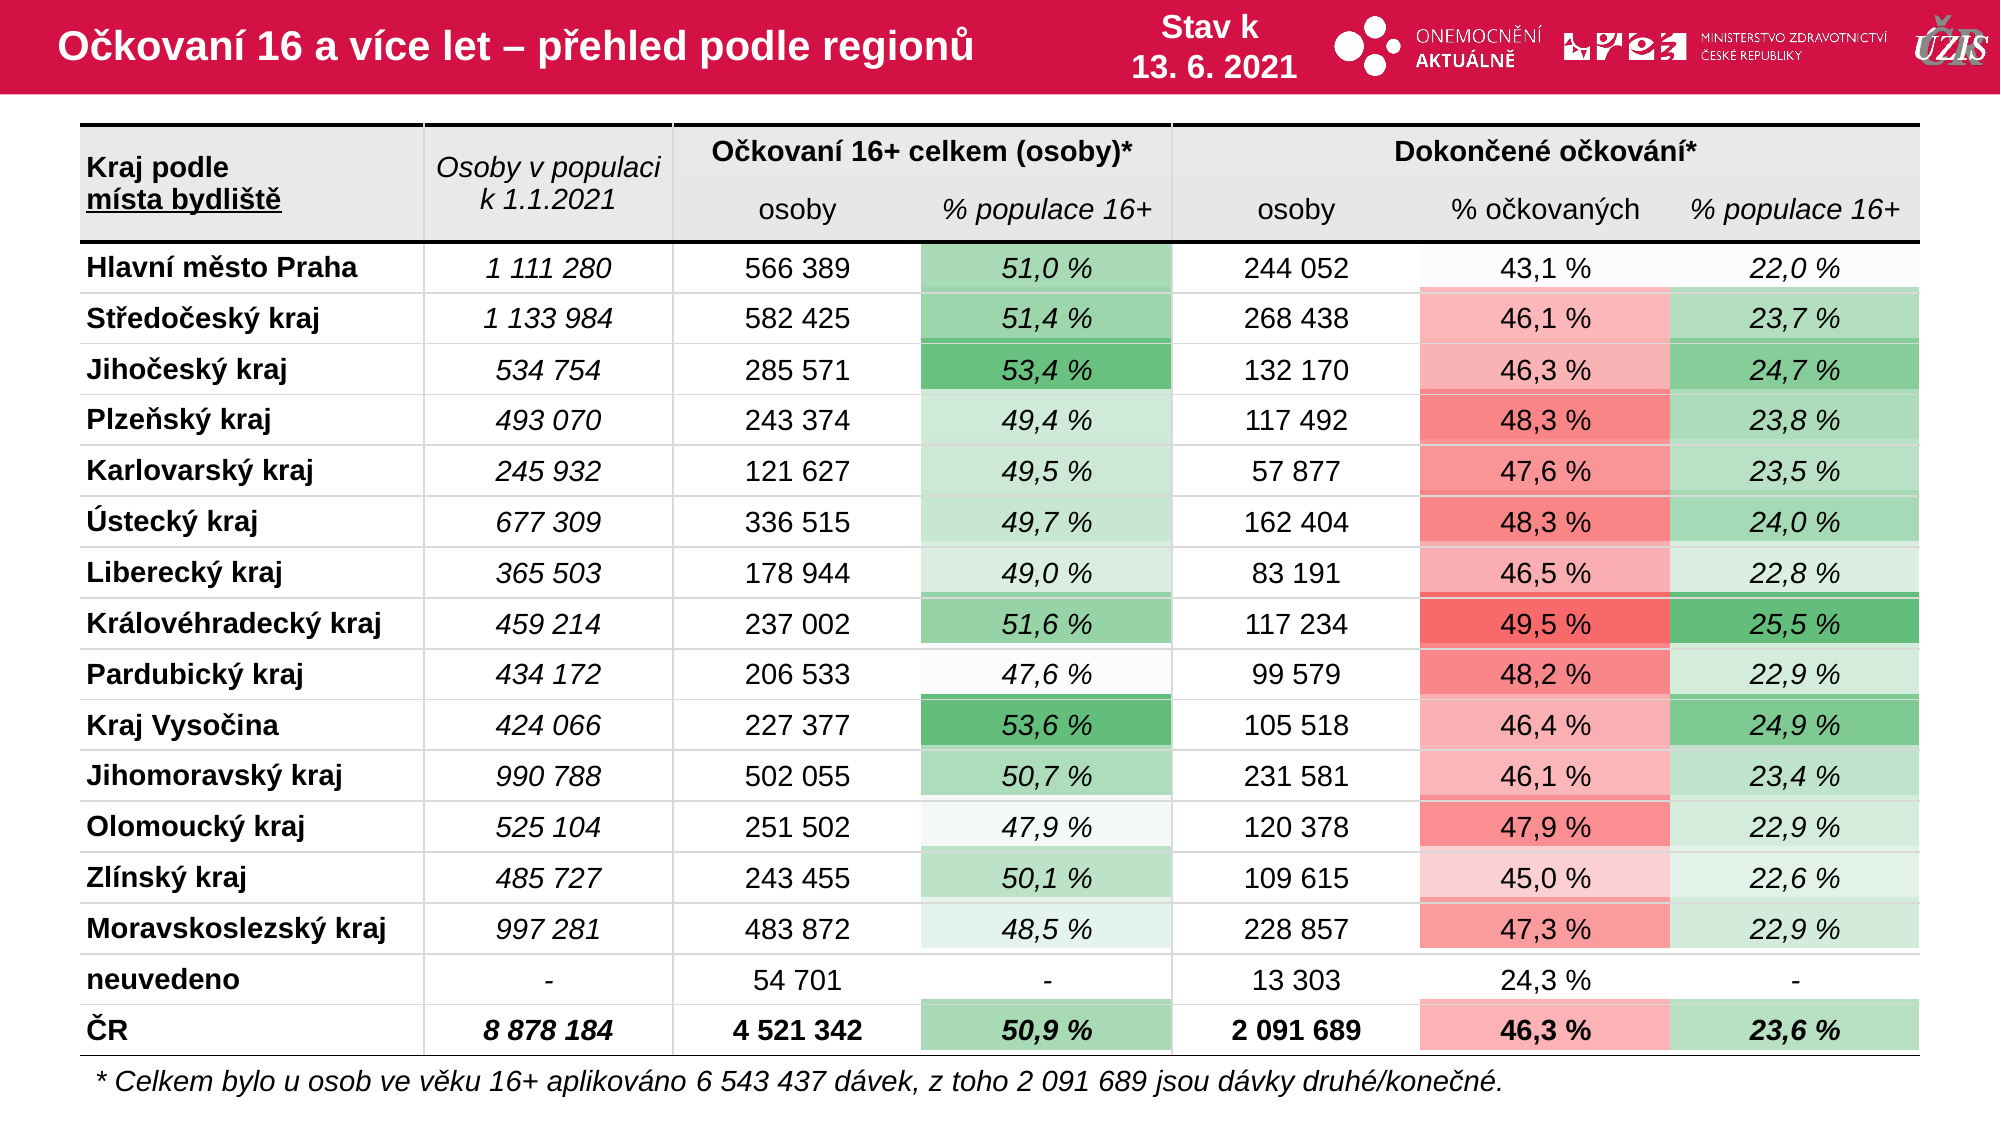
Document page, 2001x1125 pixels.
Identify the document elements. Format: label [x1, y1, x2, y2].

table_cell [80, 1005, 423, 1055]
table_cell [80, 650, 423, 699]
table_cell [425, 344, 672, 394]
table_cell [674, 700, 1171, 749]
table_cell [80, 700, 423, 749]
table_cell [80, 599, 423, 648]
table_cell [80, 955, 423, 1004]
table_header [674, 127, 1171, 176]
table_cell [674, 294, 1171, 343]
table_cell [425, 853, 672, 902]
table_cell [1173, 244, 1920, 292]
table_cell [80, 751, 423, 800]
table_header [1173, 127, 1920, 176]
table_cell [80, 294, 423, 343]
table_cell [425, 244, 672, 292]
table_cell [425, 294, 672, 343]
table_cell [1173, 294, 1920, 343]
table_cell [1173, 802, 1920, 851]
table_cell [1173, 599, 1920, 648]
table_cell [1173, 853, 1920, 902]
table_cell [674, 853, 1171, 902]
table_cell [80, 853, 423, 902]
table_header [80, 127, 423, 240]
table_cell [674, 802, 1171, 851]
table_cell [674, 751, 1171, 800]
table_cell [1173, 395, 1920, 444]
table_cell [674, 176, 1171, 240]
table_cell [425, 497, 672, 546]
table_cell [674, 244, 1171, 292]
table_cell [674, 904, 1171, 953]
table_cell [1173, 751, 1920, 800]
picture [1563, 31, 1888, 60]
text_box [80, 1055, 1871, 1105]
table_cell [1173, 1005, 1920, 1055]
table_cell [674, 395, 1171, 444]
table_cell [1173, 344, 1920, 394]
table_cell [1173, 548, 1920, 597]
table_cell [425, 650, 672, 699]
table_cell [1173, 176, 1920, 240]
table_cell [1173, 904, 1920, 953]
text_box [1088, 0, 1341, 93]
table_cell [80, 802, 423, 851]
table_cell [1173, 446, 1920, 495]
table_cell [425, 446, 672, 495]
table_cell [674, 955, 1171, 1004]
table_cell [674, 650, 1171, 699]
table_cell [674, 446, 1171, 495]
table_cell [80, 395, 423, 444]
picture [1915, 15, 1989, 66]
table_cell [80, 548, 423, 597]
picture [1341, 16, 1542, 76]
table_cell [425, 599, 672, 648]
table_cell [80, 904, 423, 953]
table_cell [674, 344, 1171, 394]
table_cell [674, 497, 1171, 546]
table_cell [1173, 955, 1920, 1004]
table_cell [1173, 650, 1920, 699]
table_cell [80, 244, 423, 292]
table_cell [425, 904, 672, 953]
table_cell [425, 548, 672, 597]
table_cell [674, 599, 1171, 648]
table_cell [1173, 497, 1920, 546]
table_cell [425, 395, 672, 444]
table_cell [425, 955, 672, 1004]
table_cell [80, 497, 423, 546]
table_cell [80, 344, 423, 394]
table_cell [674, 548, 1171, 597]
table_header [425, 127, 672, 240]
title [42, 0, 1262, 95]
table_cell [1173, 700, 1920, 749]
table_cell [425, 751, 672, 800]
table_cell [674, 1005, 1171, 1055]
table_cell [425, 802, 672, 851]
table_cell [425, 1005, 672, 1055]
table_cell [80, 446, 423, 495]
table_cell [425, 700, 672, 749]
